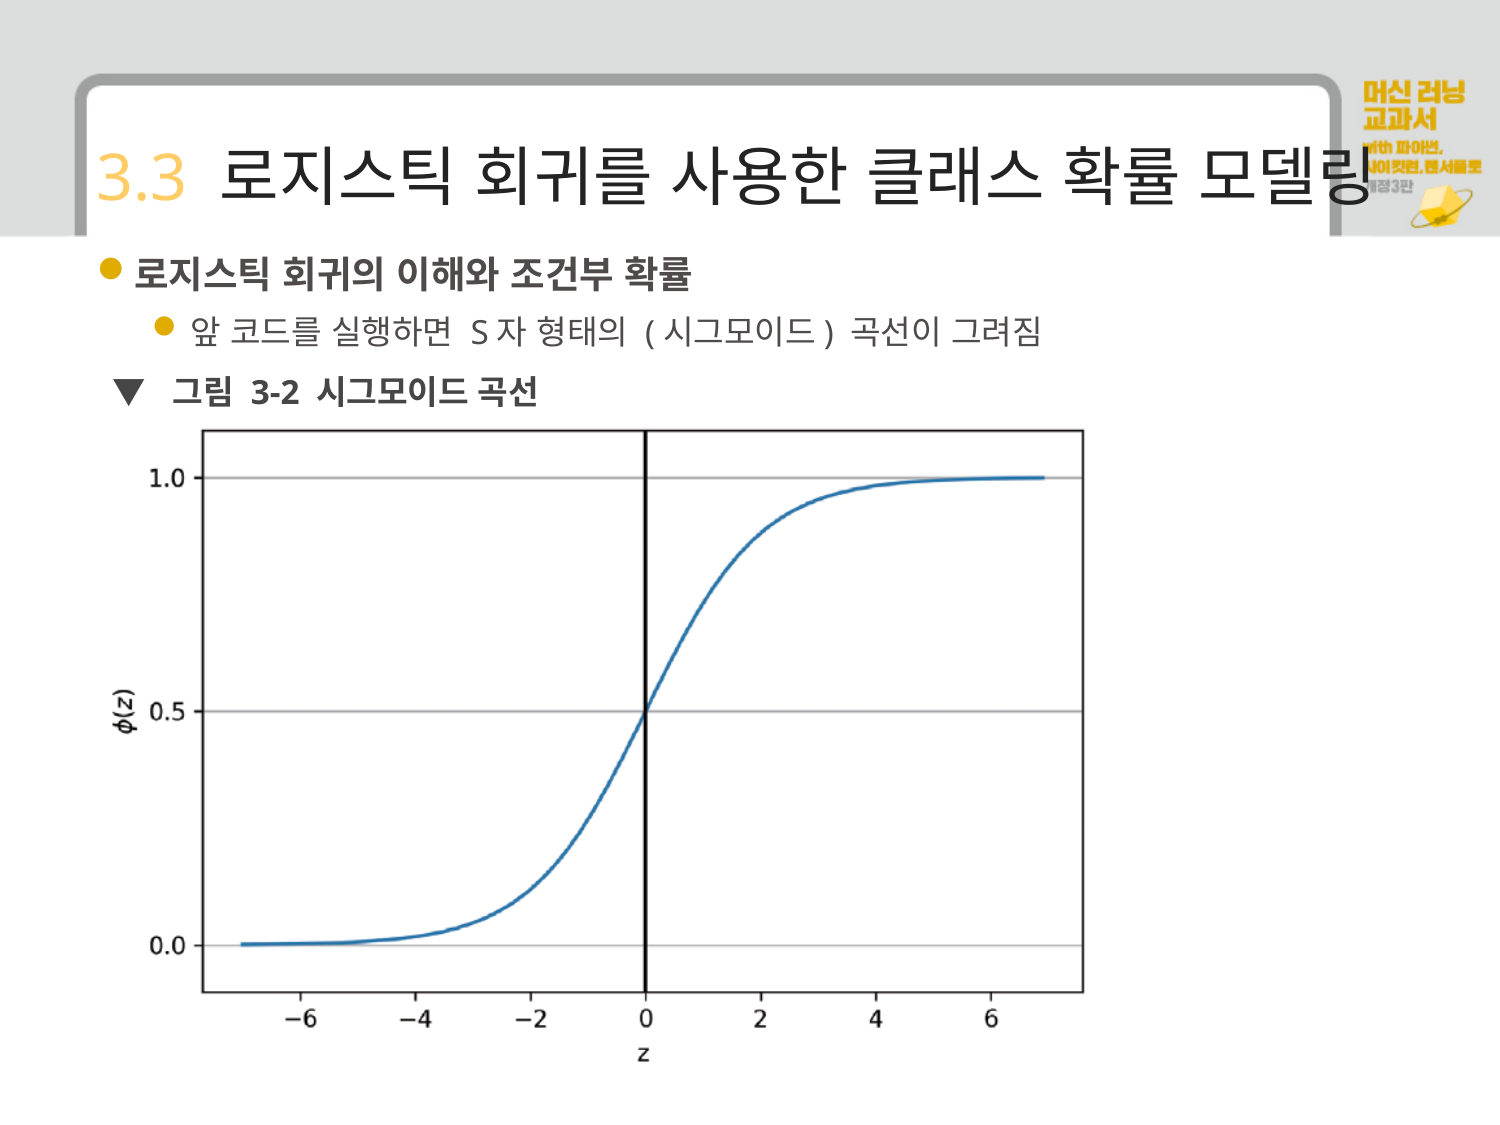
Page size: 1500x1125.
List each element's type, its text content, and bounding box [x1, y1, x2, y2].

list 로지스틱 회귀의 이해와 조건부 확률 앞 코드를 실행하면 S자 형태의 (시그모이드) 곡선이 그려짐 [81, 239, 1412, 1054]
text_box ▼ 그림 3-2 시그모이드 곡선 [97, 364, 1424, 430]
title 3.3 로지스틱 회귀를 사용한 클래스 확률 모델링 [81, 90, 1412, 222]
picture [0, 0, 1500, 1125]
